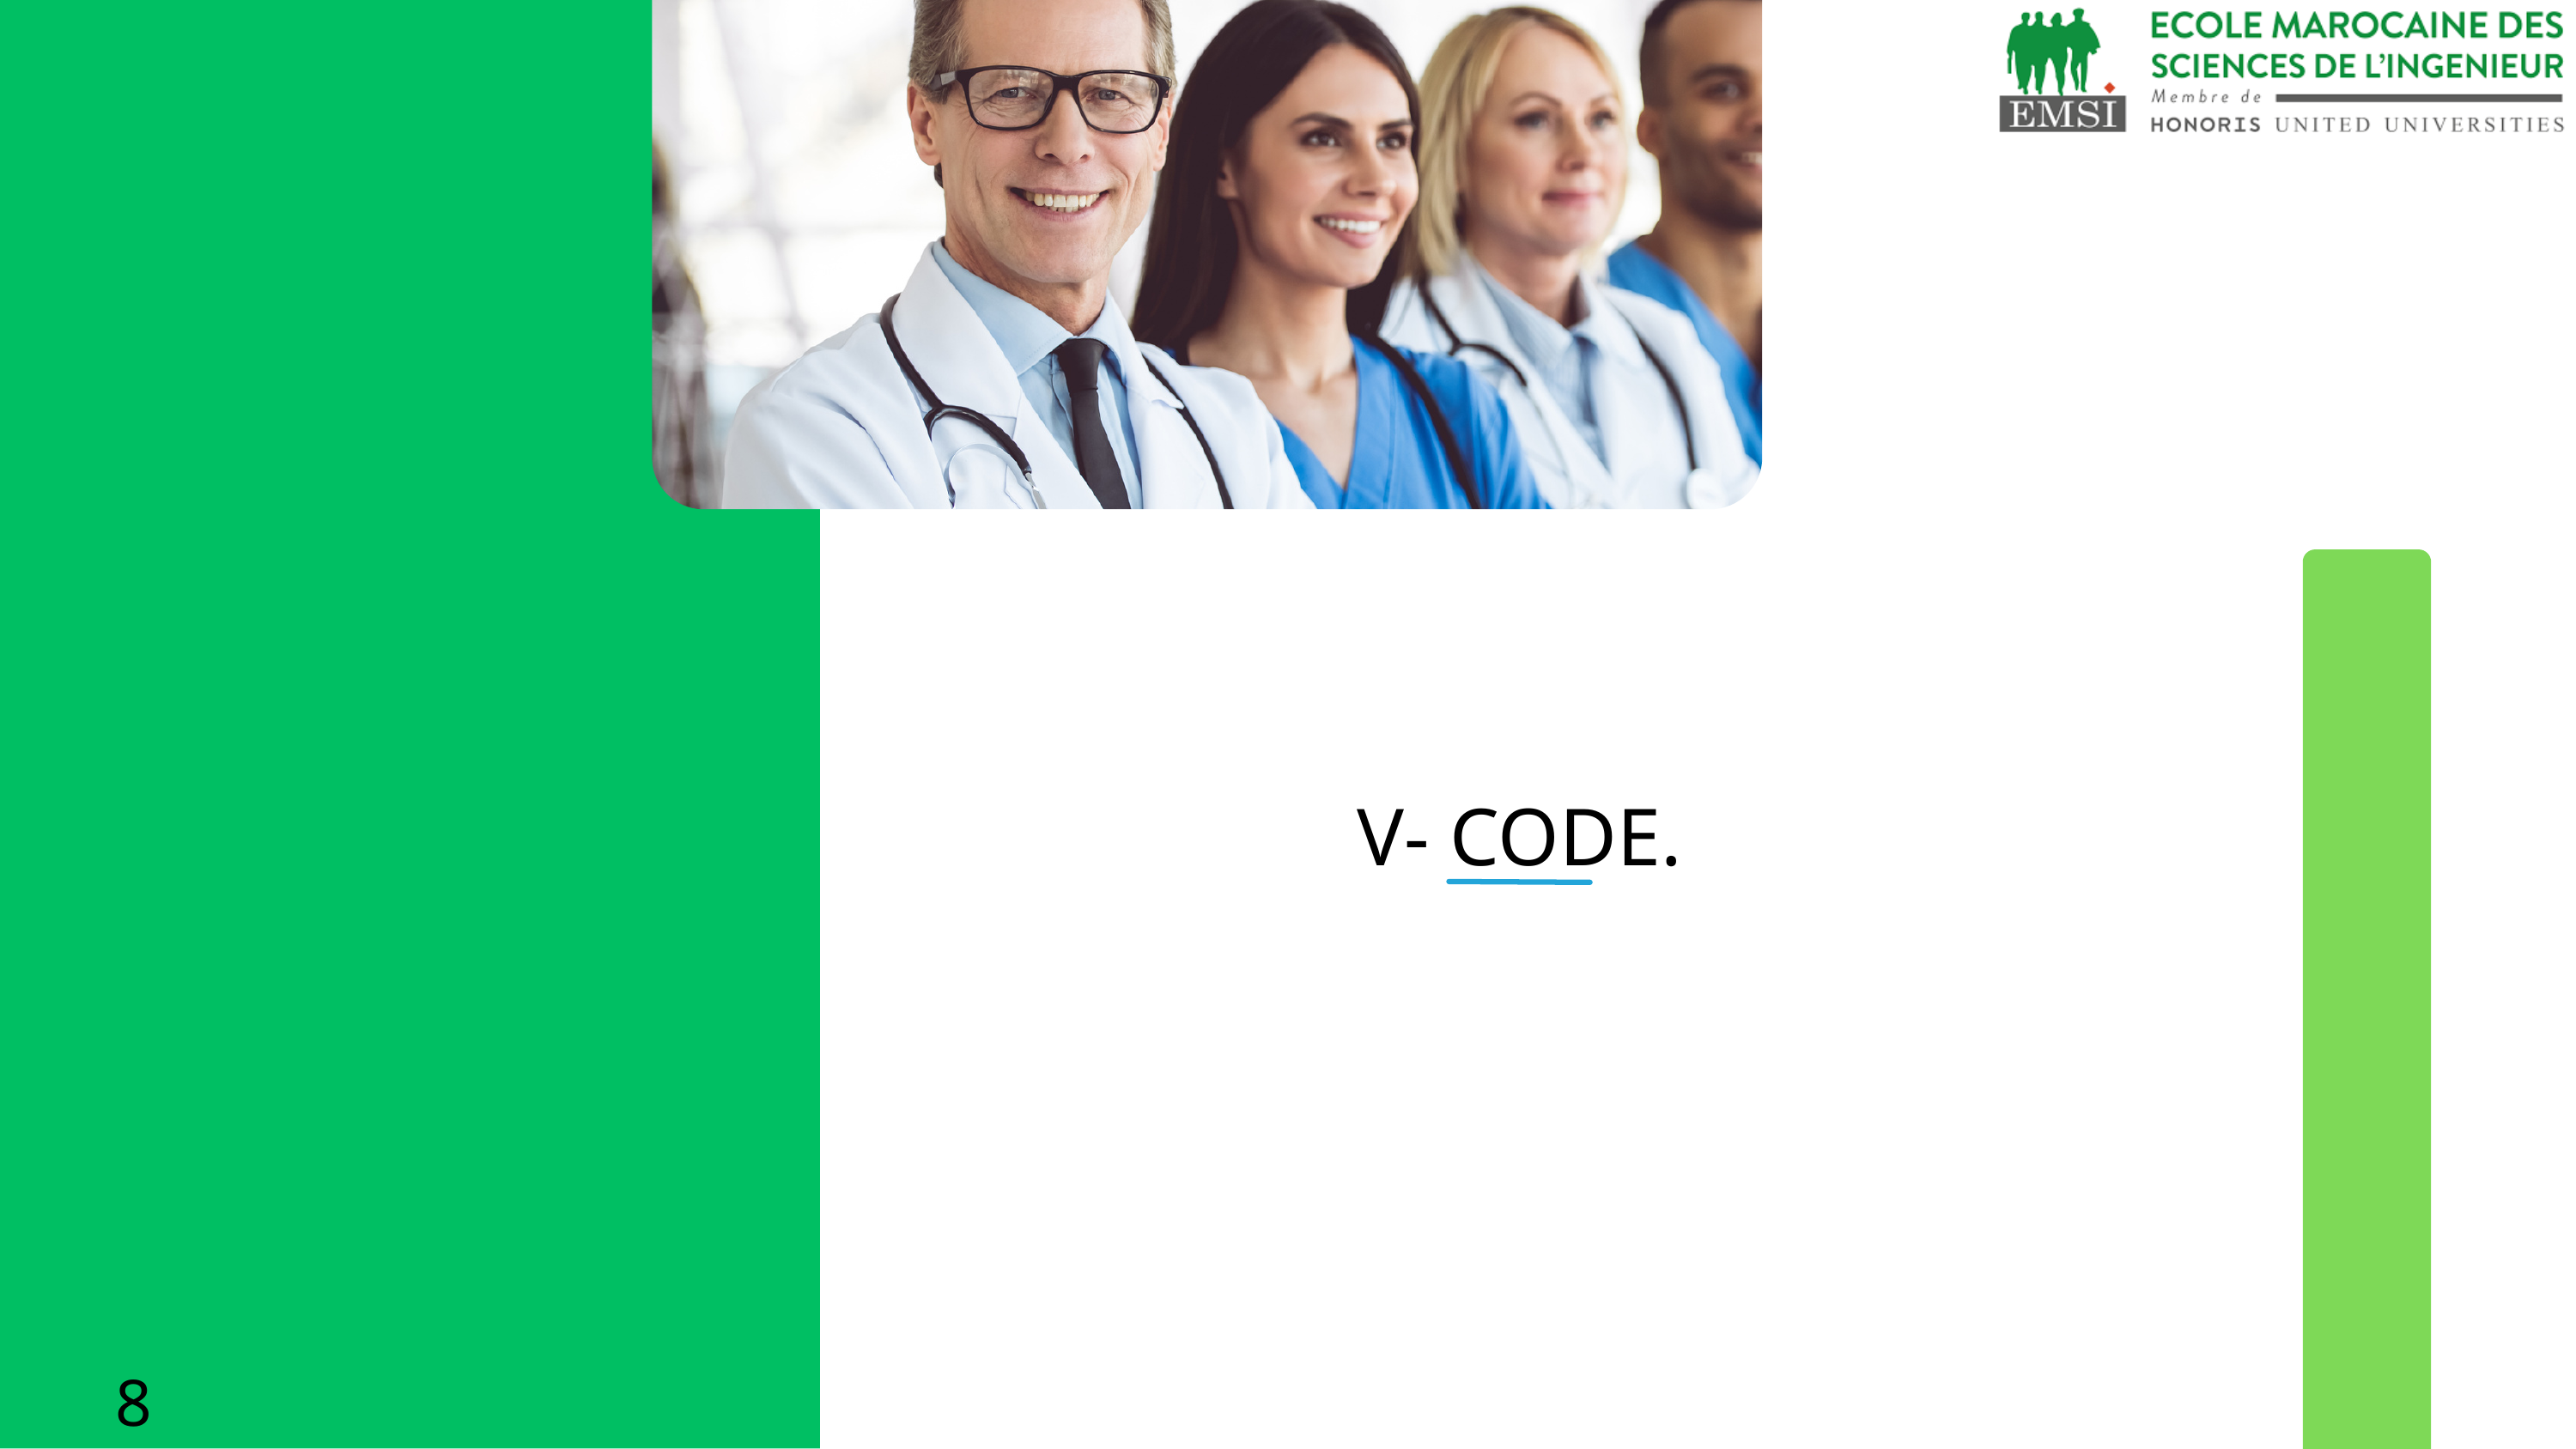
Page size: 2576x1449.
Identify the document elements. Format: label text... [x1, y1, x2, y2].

text_box V- CODE. [1338, 784, 1701, 882]
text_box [652, 0, 1763, 510]
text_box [2302, 549, 2432, 1449]
text_box [0, 0, 820, 1449]
text_box 8 [54, 1349, 214, 1440]
text_box [1992, 0, 2576, 145]
